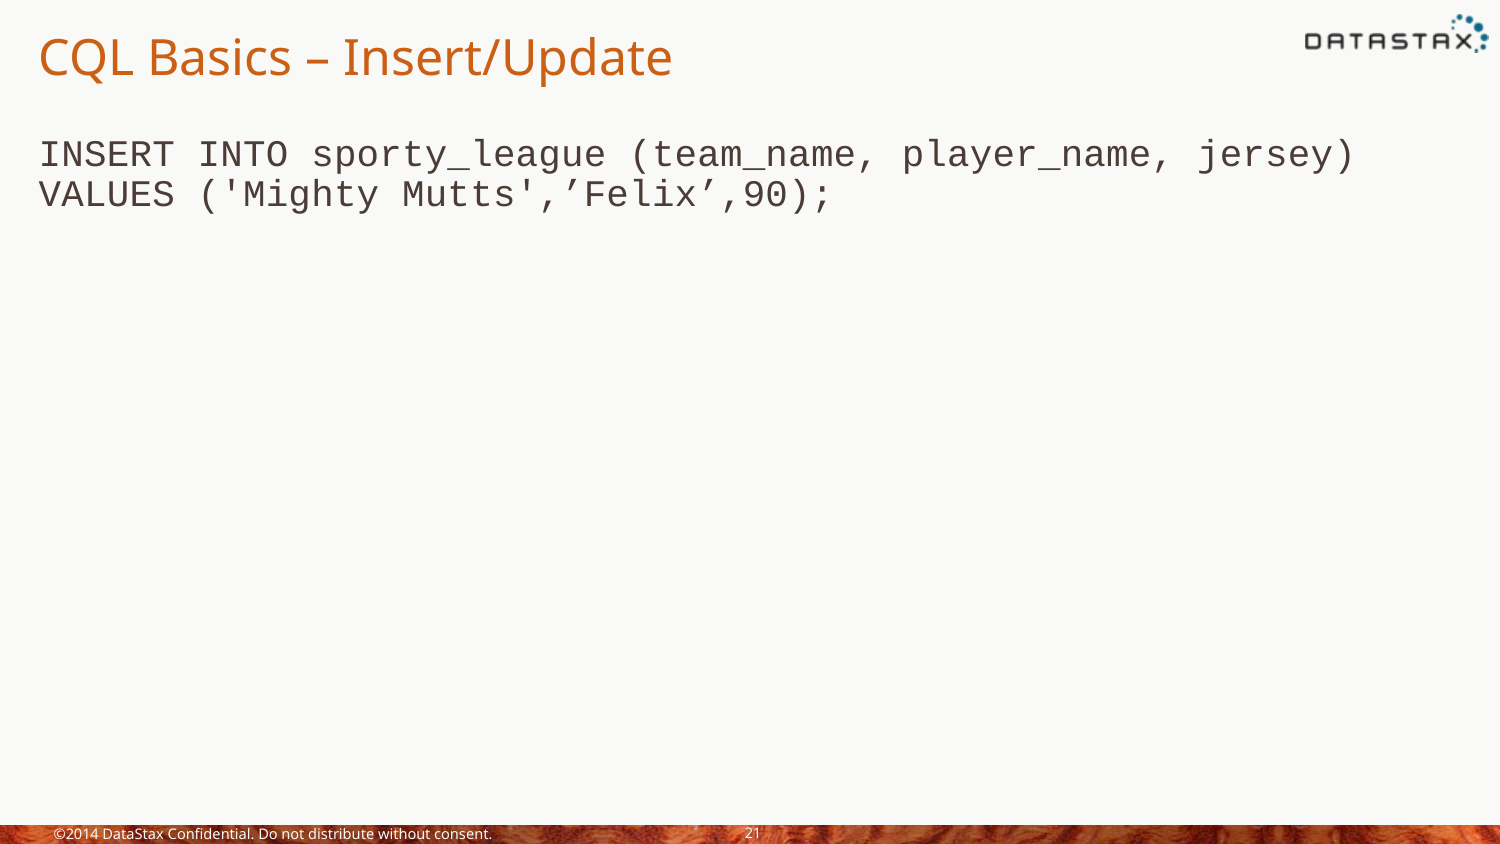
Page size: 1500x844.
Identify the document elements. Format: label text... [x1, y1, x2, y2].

picture [1469, 14, 1489, 53]
list INSERT INTO sporty_league (team_name, player_name, jersey) VALUES ('Mighty Mutts',’Felix’,90); [38, 133, 1469, 691]
title CQL Basics – Insert/Update [38, 7, 1469, 103]
footer ©2014 DataStax Confidential. Do not distribute without consent. [38, 821, 691, 844]
slide_number 21 [691, 821, 815, 844]
